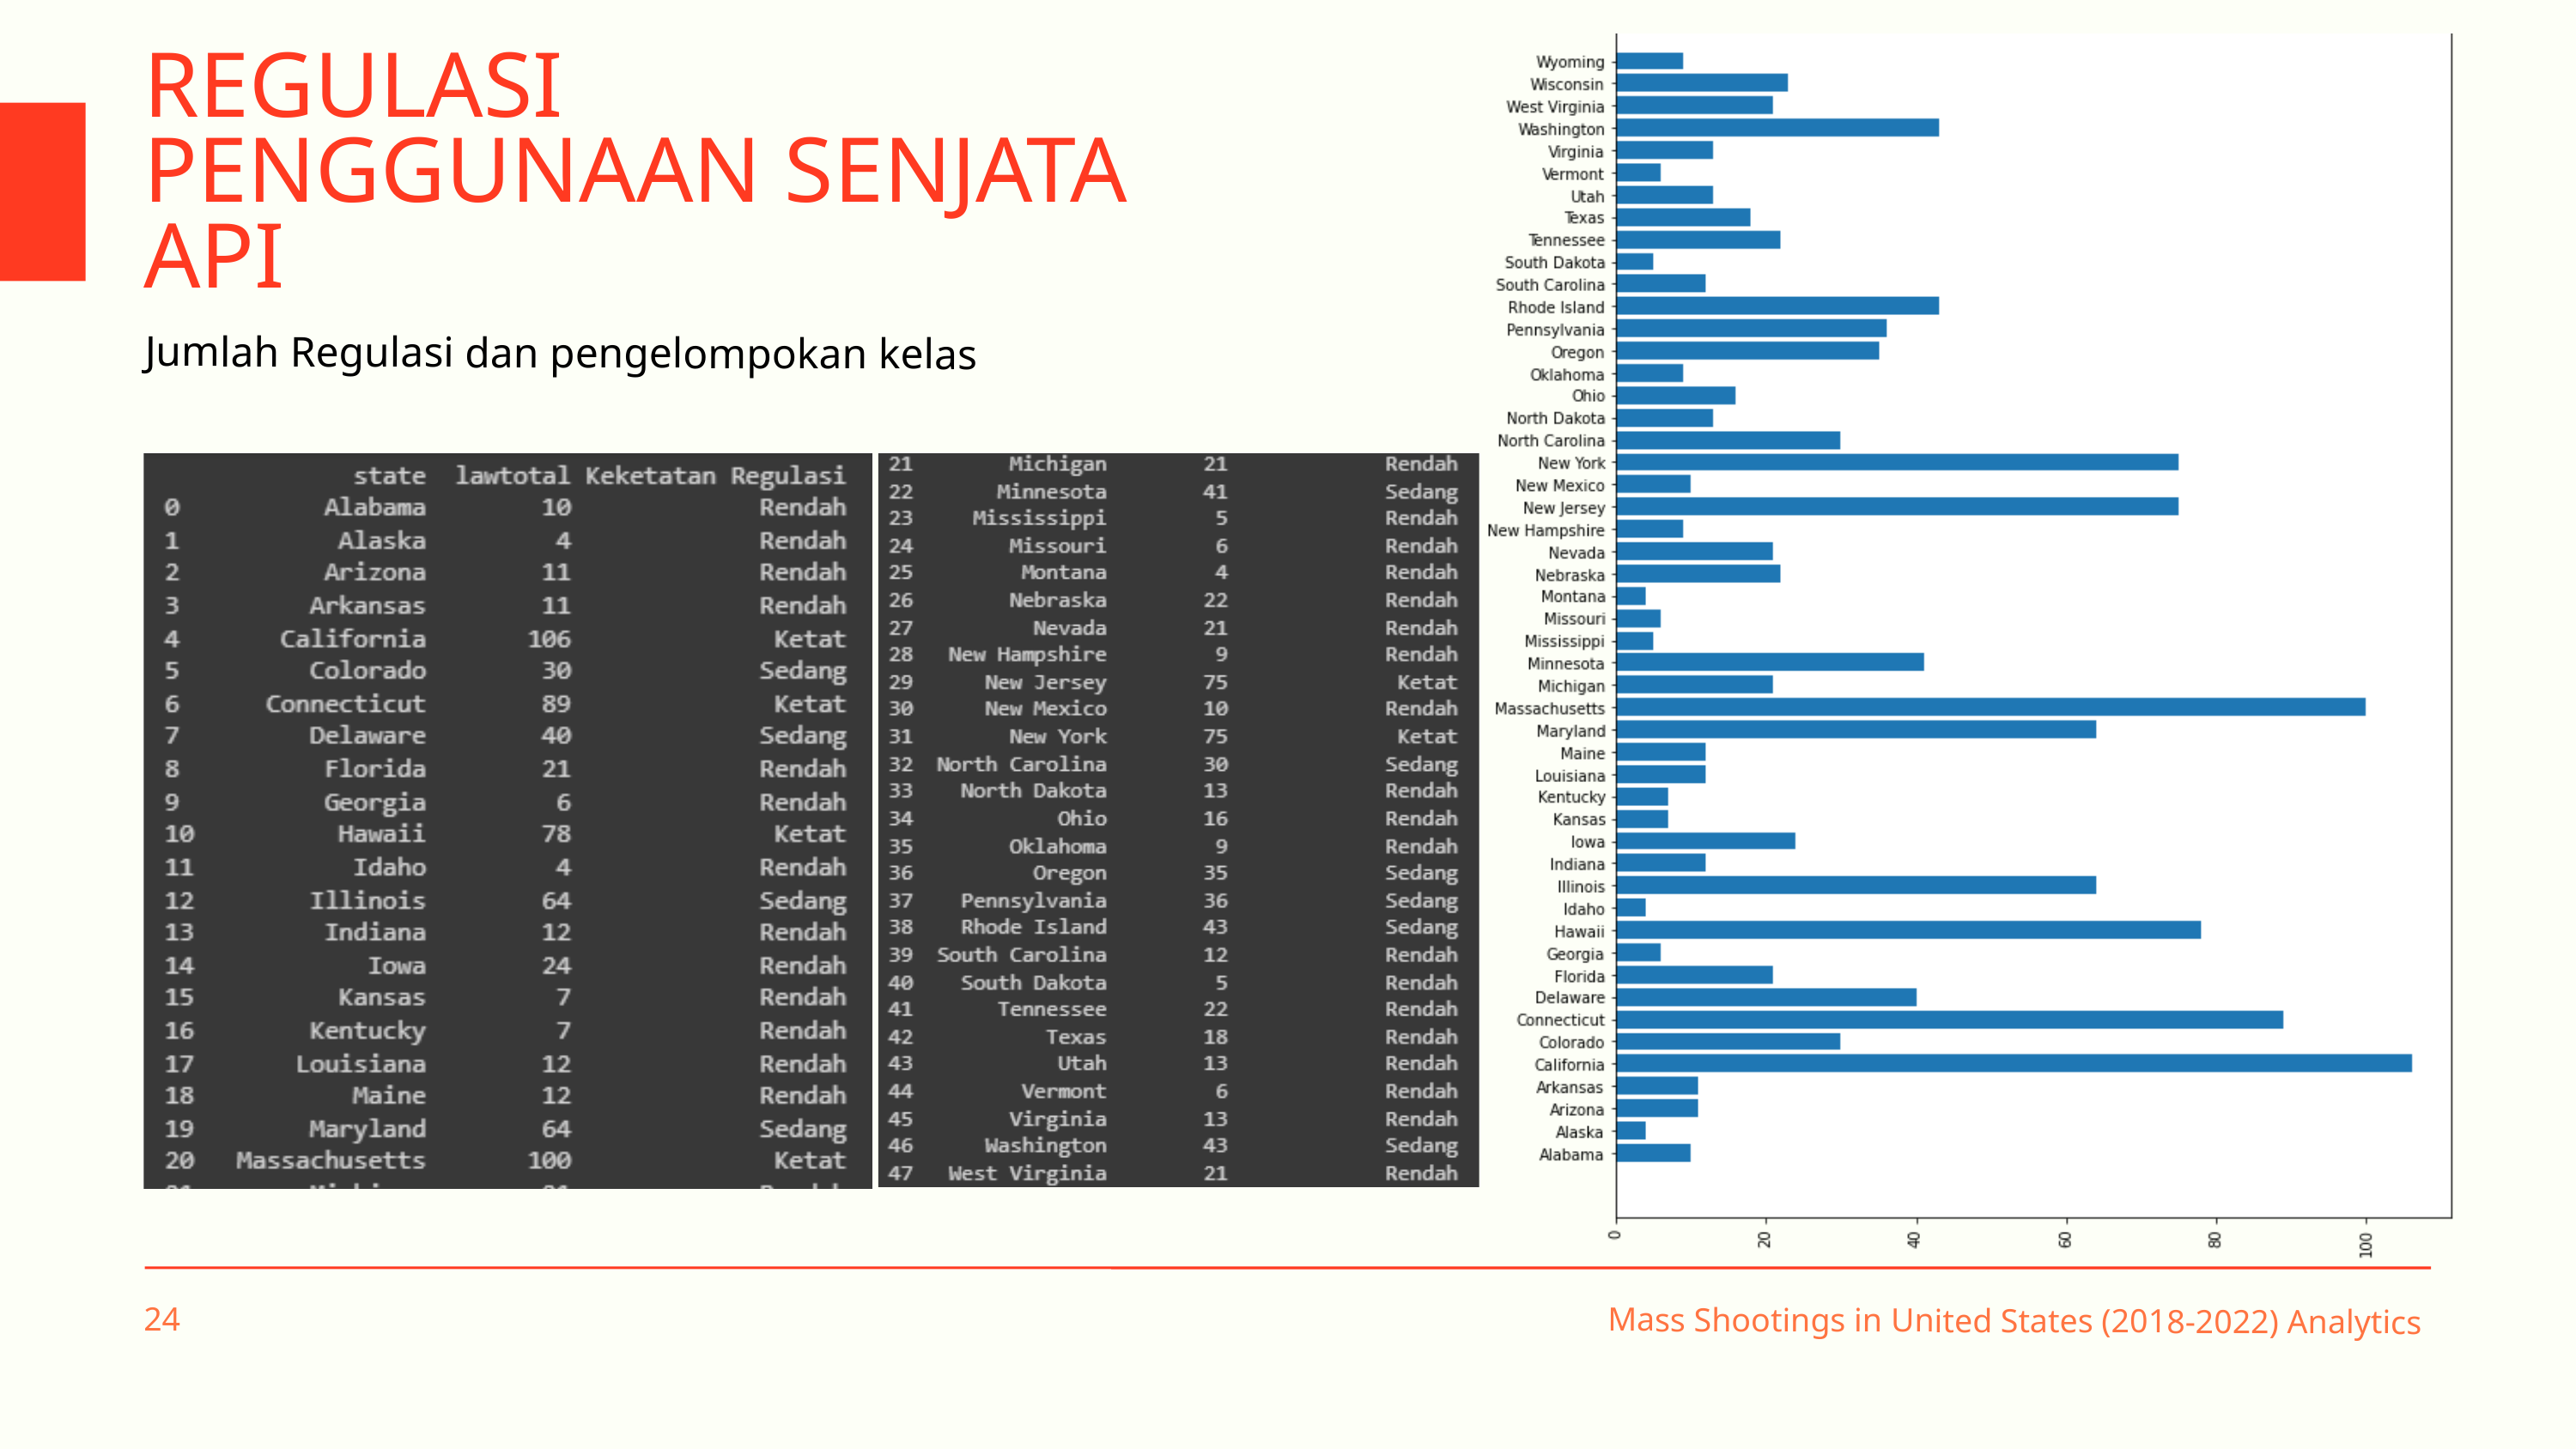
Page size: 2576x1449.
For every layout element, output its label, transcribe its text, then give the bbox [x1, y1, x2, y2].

text_box REGULASI PENGGUNAAN SENJATA API [143, 48, 1141, 306]
picture [143, 453, 873, 1189]
picture [1484, 33, 2463, 1267]
text_box [0, 102, 86, 282]
text_box Mass Shootings in United States (2018-2022) Analytics [1564, 1288, 2432, 1343]
text_box Jumlah Regulasi dan pengelompokan kelas [144, 312, 1142, 380]
picture [878, 453, 1479, 1188]
text_box 24 [143, 1288, 319, 1338]
